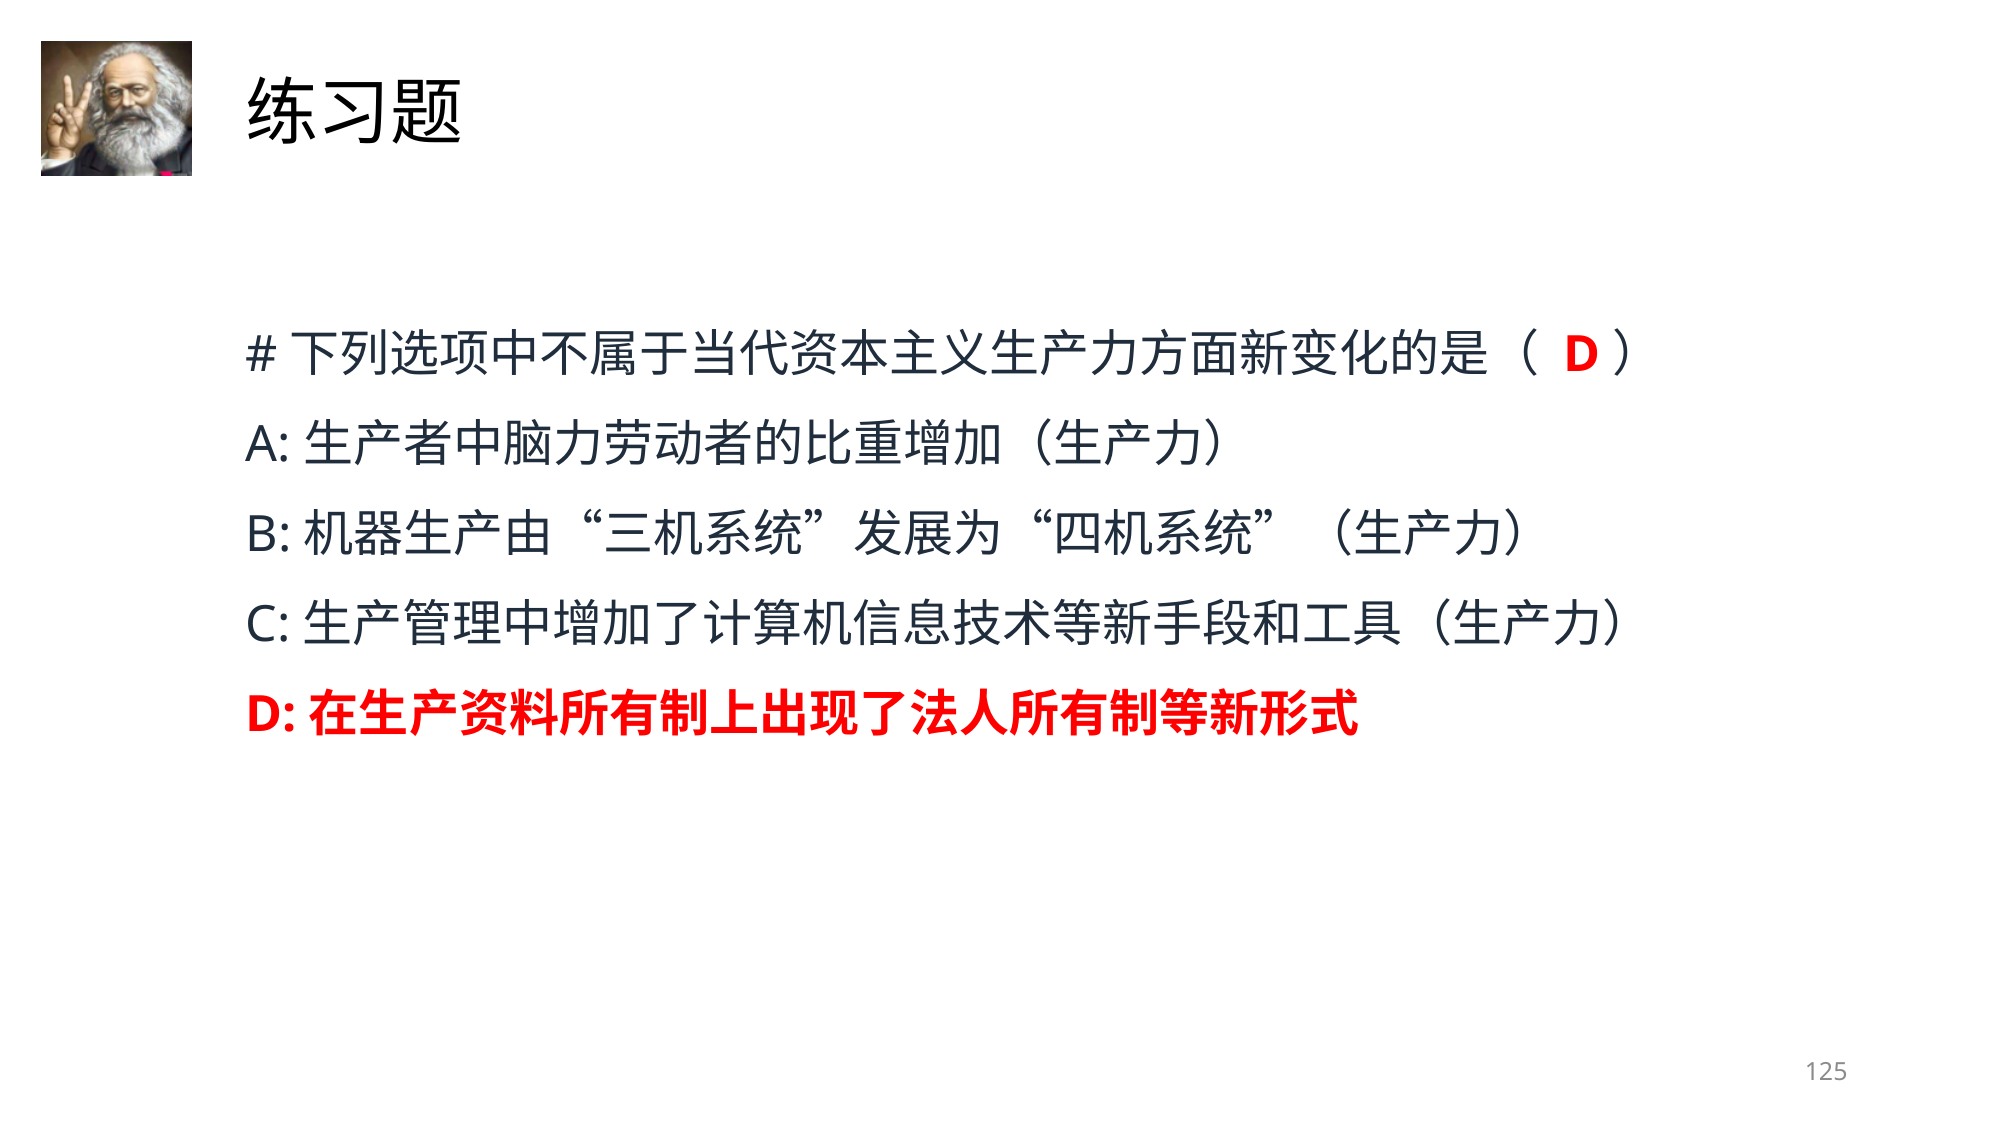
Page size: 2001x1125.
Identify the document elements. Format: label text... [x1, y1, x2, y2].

text_box #下列选项中不属于当代资本主义生产力方面新变化的是（ D） A:生产者中脑力劳动者的比重增加（生产力） B:机器生产由“三机系统”发展为“四机系统”（生产力） C:生产管理中增加了计算机信息技术等新手段和工具（生产力） D:在生产资料所有制上出现了法人所有制等新形式 [230, 284, 1731, 750]
slide_number 125 [1412, 1042, 1863, 1103]
picture [41, 41, 192, 176]
